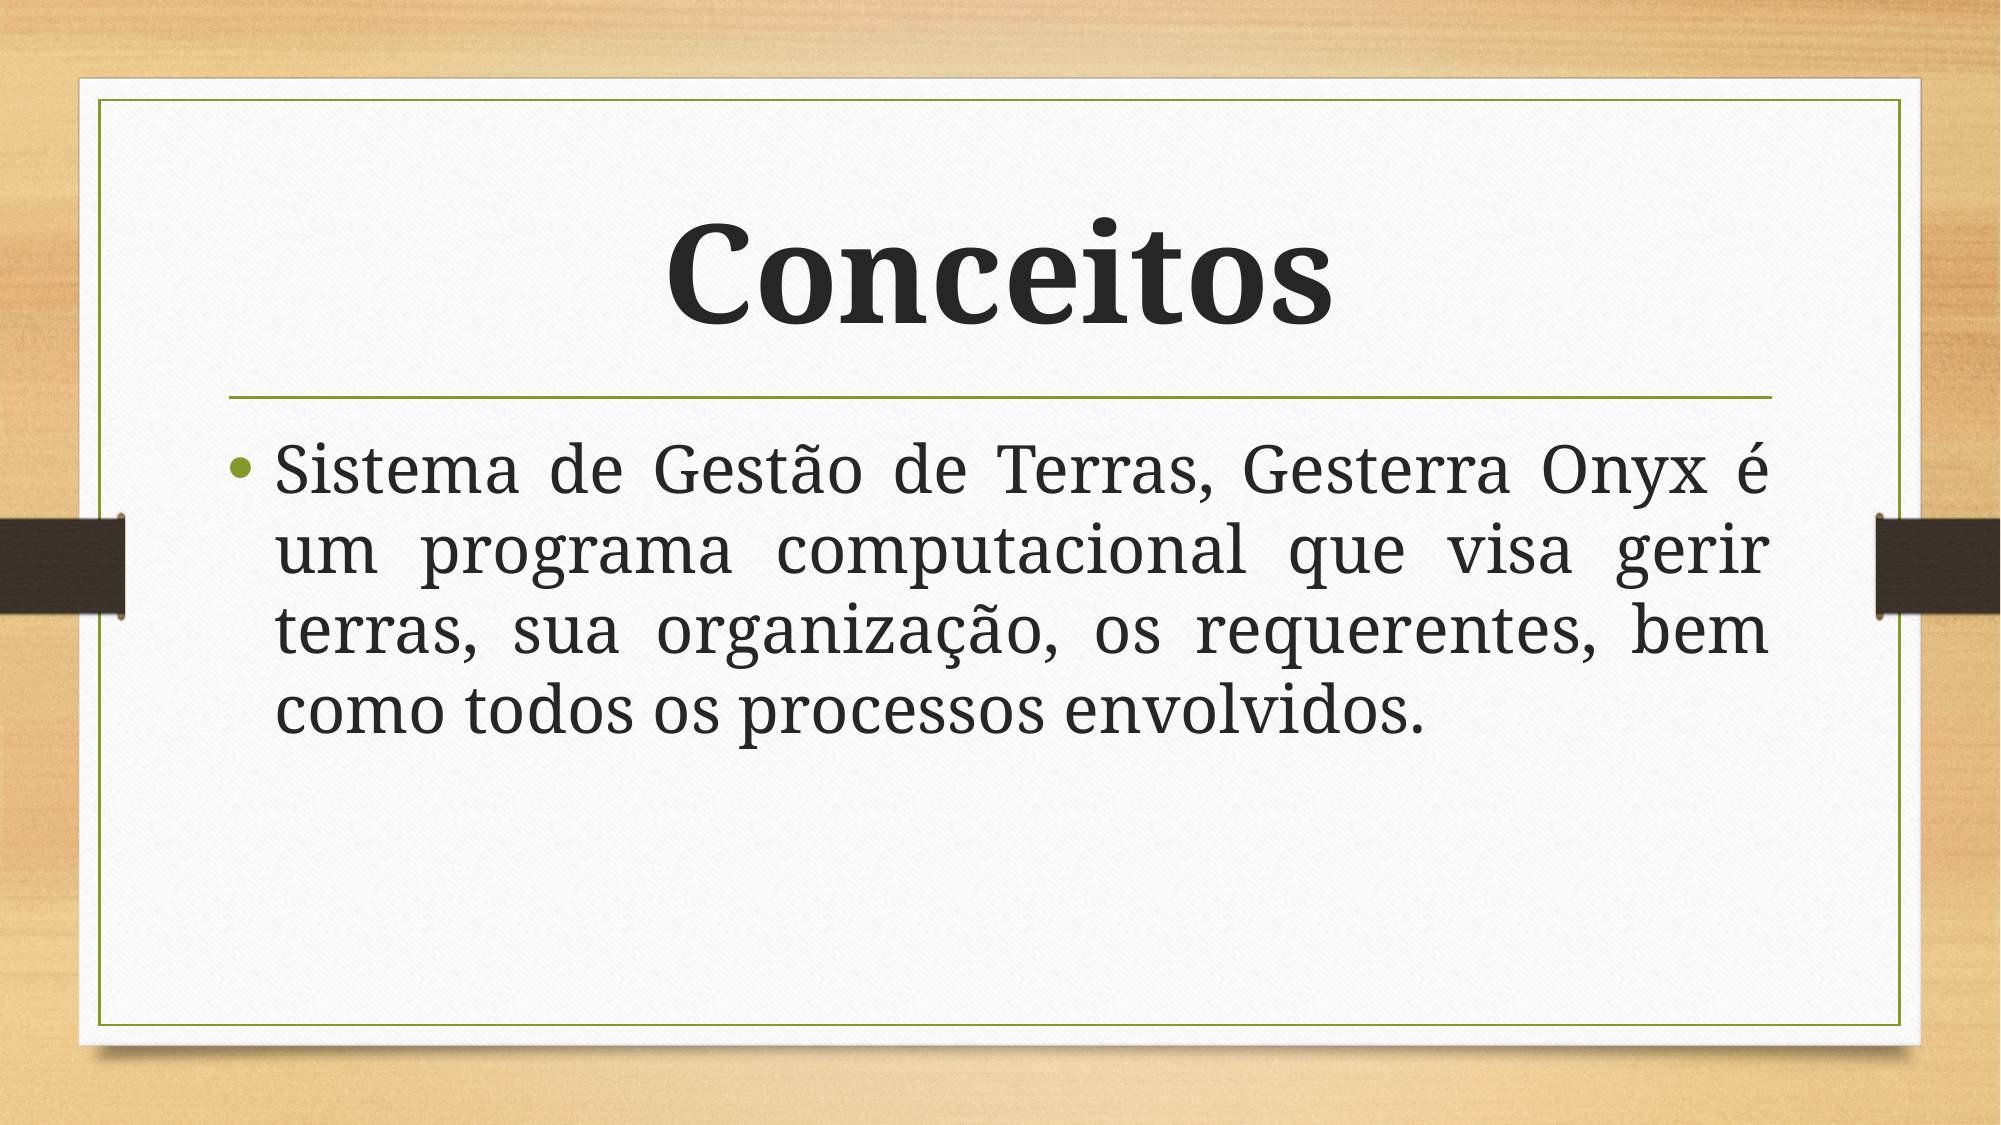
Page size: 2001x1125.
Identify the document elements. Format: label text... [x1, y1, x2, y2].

picture [0, 0, 2001, 1125]
title Conceitos [212, 161, 1788, 375]
list Sistema de Gestão de Terras, Gesterra Onyx é um programa computacional que visa gerir terras, sua organização, os requerentes, bem como todos os processos envolvidos. [212, 419, 1788, 964]
